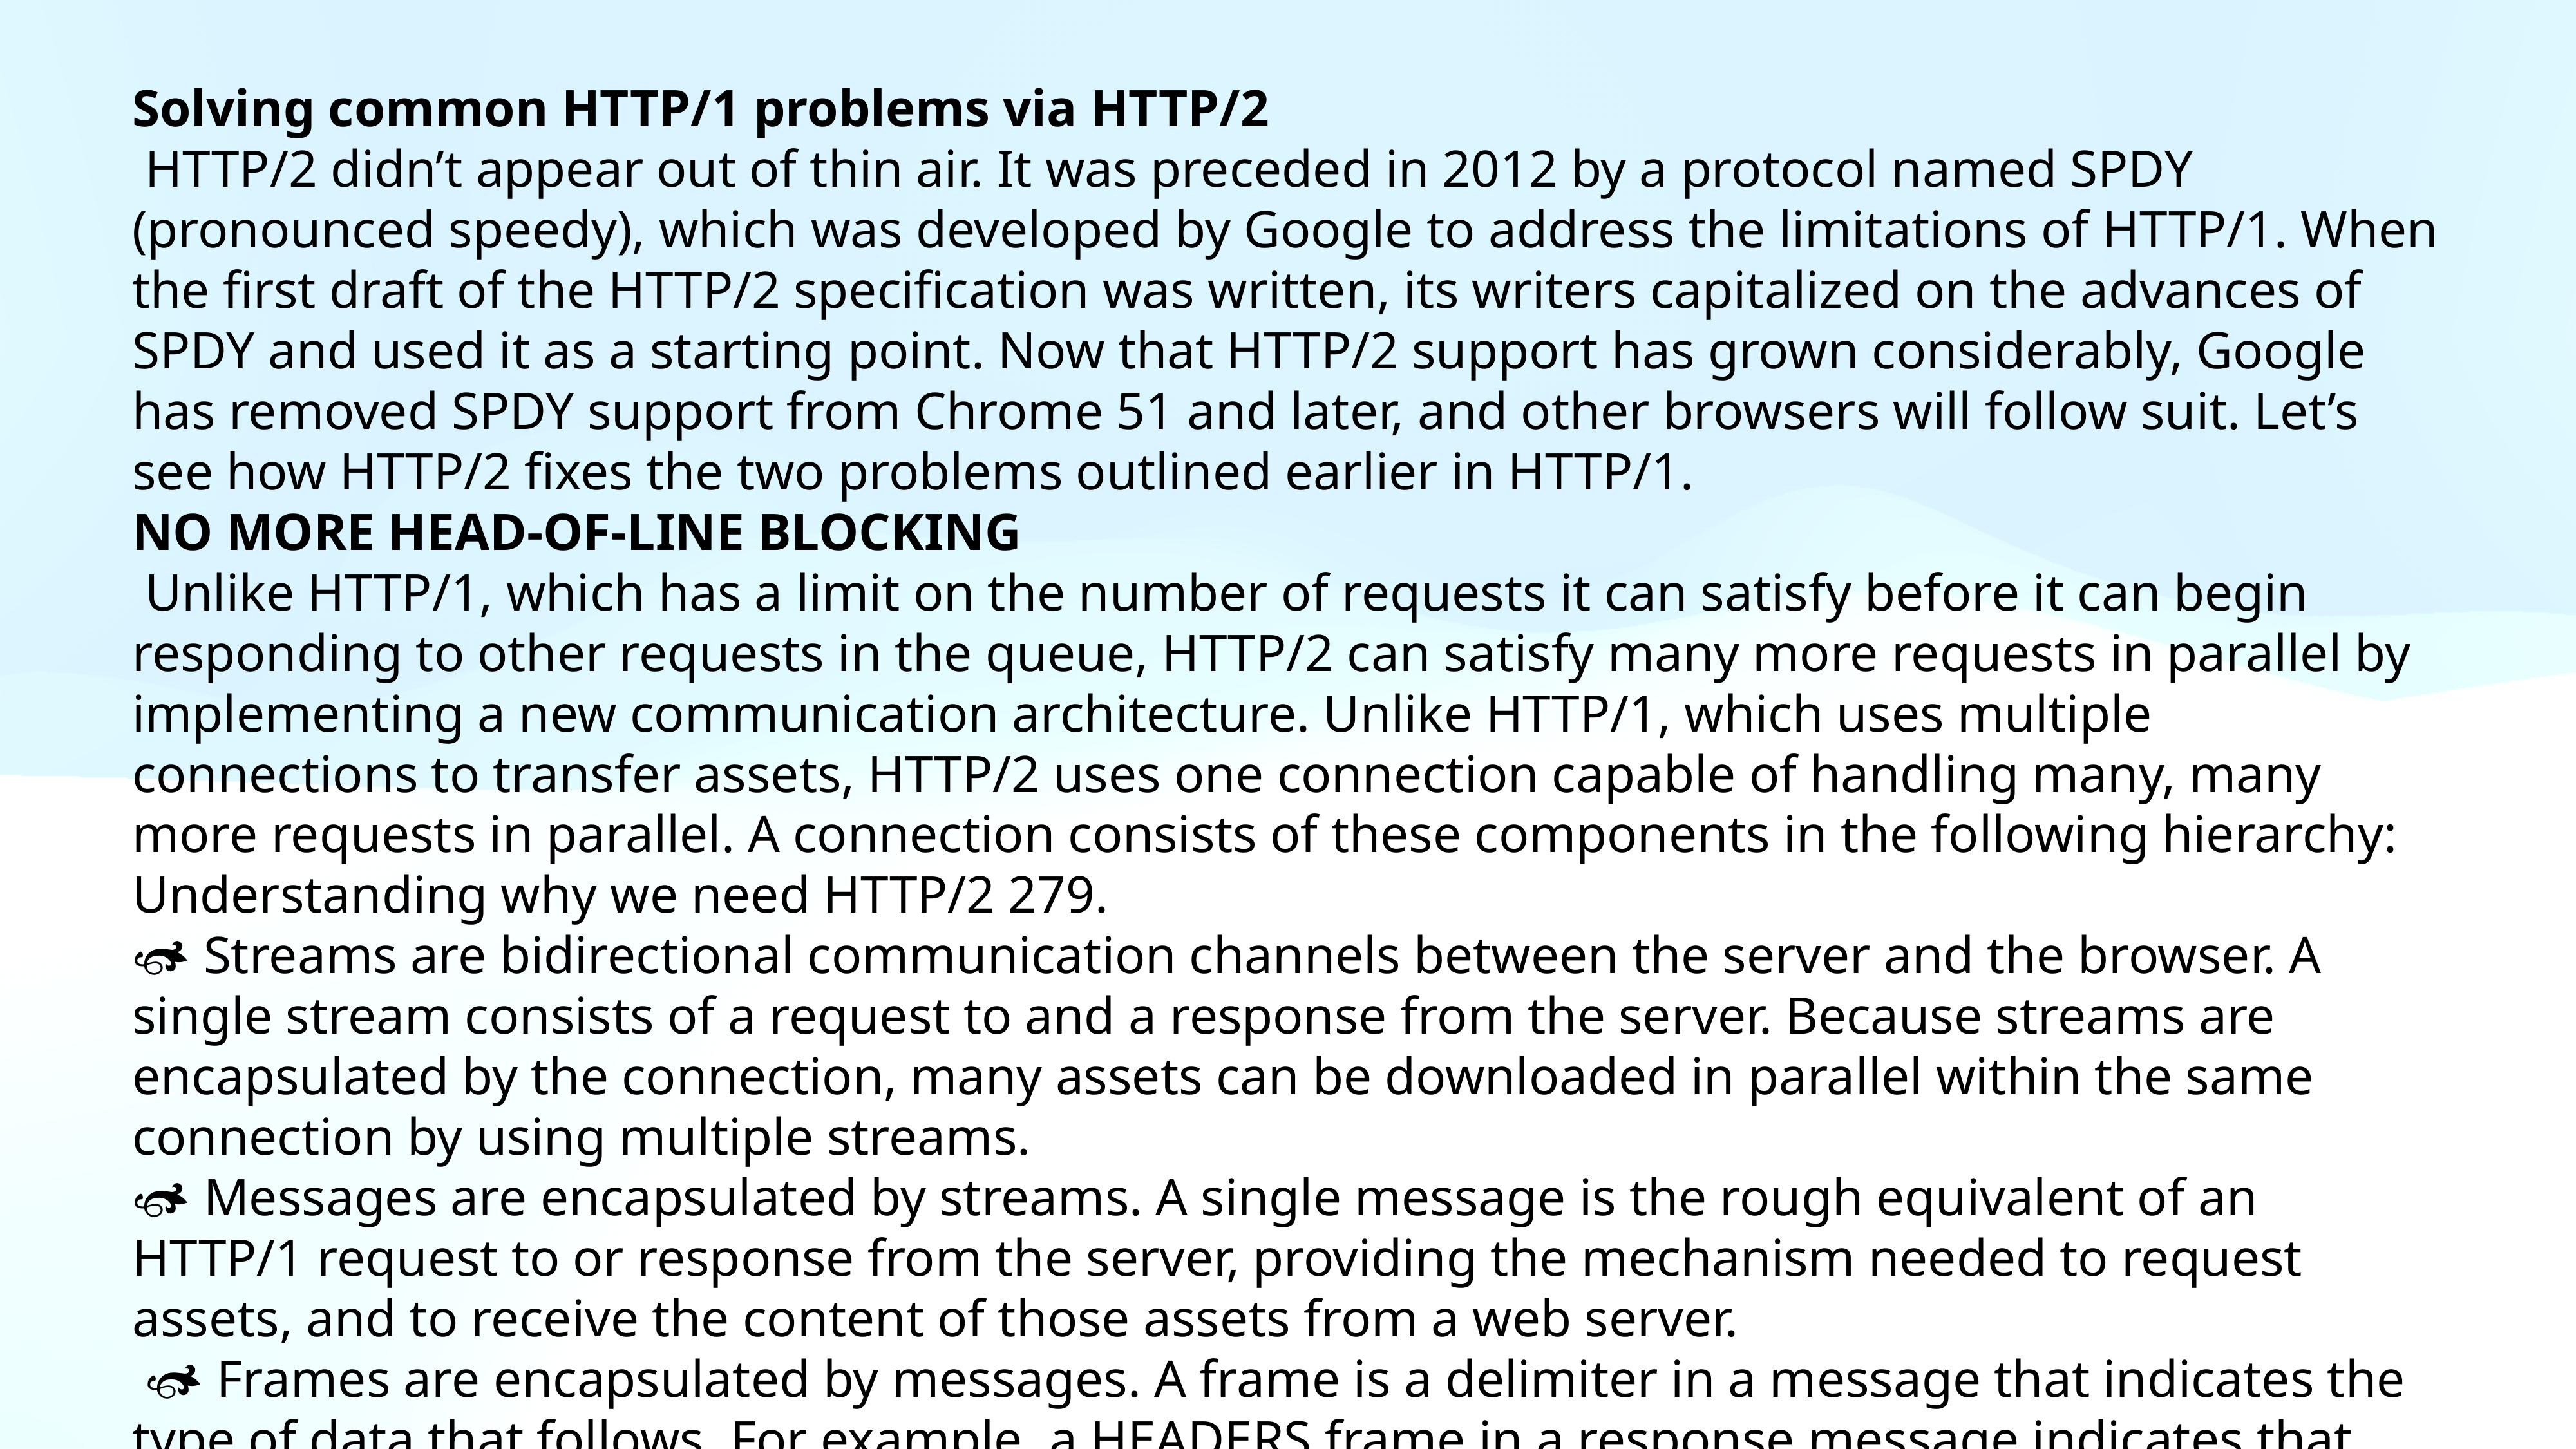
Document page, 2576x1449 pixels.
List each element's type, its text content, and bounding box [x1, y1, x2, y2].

subtitle Solving common HTTP/1 problems via HTTP/2 HTTP/2 didn’t appear out of thin air. It was preceded in 2012 by a protocol named SPDY (pronounced speedy), which was developed by Google to address the limitations of HTTP/1. When the first draft of the HTTP/2 specification was written, its writers capitalized on the advances of SPDY and used it as a starting point. Now that HTTP/2 support has grown considerably, Google has removed SPDY support from Chrome 51 and later, and other browsers will follow suit. Let’s see how HTTP/2 fixes the two problems outlined earlier in HTTP/1. NO MORE HEAD-OF-LINE BLOCKING Unlike HTTP/1, which has a limit on the number of requests it can satisfy before it can begin responding to other requests in the queue, HTTP/2 can satisfy many more requests in parallel by implementing a new communication architecture. Unlike HTTP/1, which uses multiple connections to transfer assets, HTTP/2 uses one connection capable of handling many, many more requests in parallel. A connection consists of these components in the following hierarchy: Understanding why we need HTTP/2 279.  Streams are bidirectional communication channels between the server and the browser. A single stream consists of a request to and a response from the server. Because streams are encapsulated by the connection, many assets can be downloaded in parallel within the same connection by using multiple streams.  Messages are encapsulated by streams. A single message is the rough equivalent of an HTTP/1 request to or response from the server, providing the mechanism needed to request assets, and to receive the content of those assets from a web server.  Frames are encapsulated by messages. A frame is a delimiter in a message that indicates the type of data that follows. For example, a HEADERS frame in a response message indicates that the following data represents the HTTP headers for the response. A DATA frame in a response message indicates that the following data is the content of the requested asset. [126, 70, 2448, 1390]
picture [0, 0, 2576, 1449]
